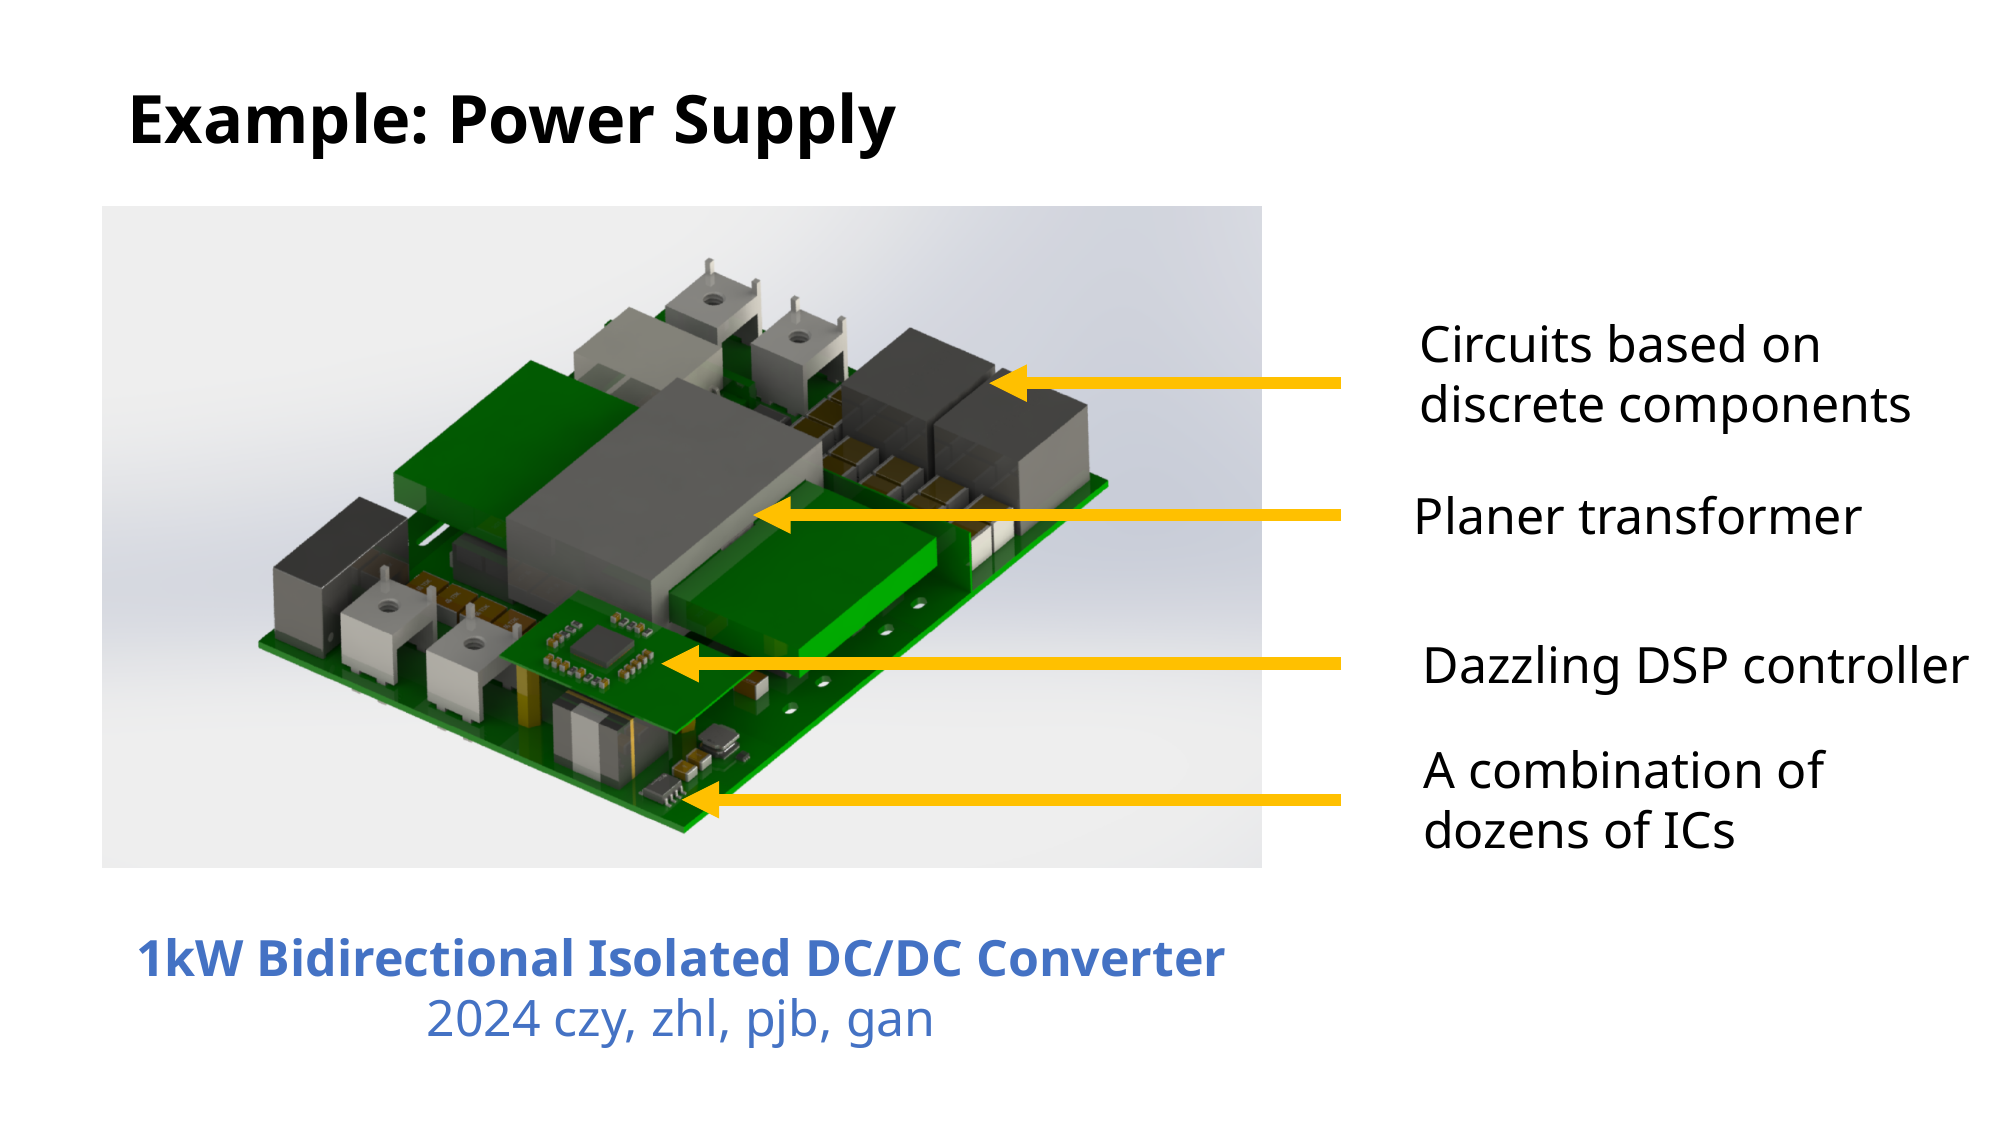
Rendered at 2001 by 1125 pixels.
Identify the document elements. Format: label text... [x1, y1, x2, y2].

text_box Circuits based on discrete components [1404, 304, 1928, 440]
picture [102, 206, 1262, 868]
text_box Example: Power Supply [112, 69, 912, 164]
text_box Dazzling DSP controller [1408, 625, 1986, 701]
text_box 1kW Bidirectional Isolated DC/DC Converter 2024 czy, zhl, pjb, gan [121, 918, 1242, 1054]
text_box Planer transformer [1399, 477, 1878, 553]
text_box A combination of dozens of ICs [1408, 731, 1853, 867]
